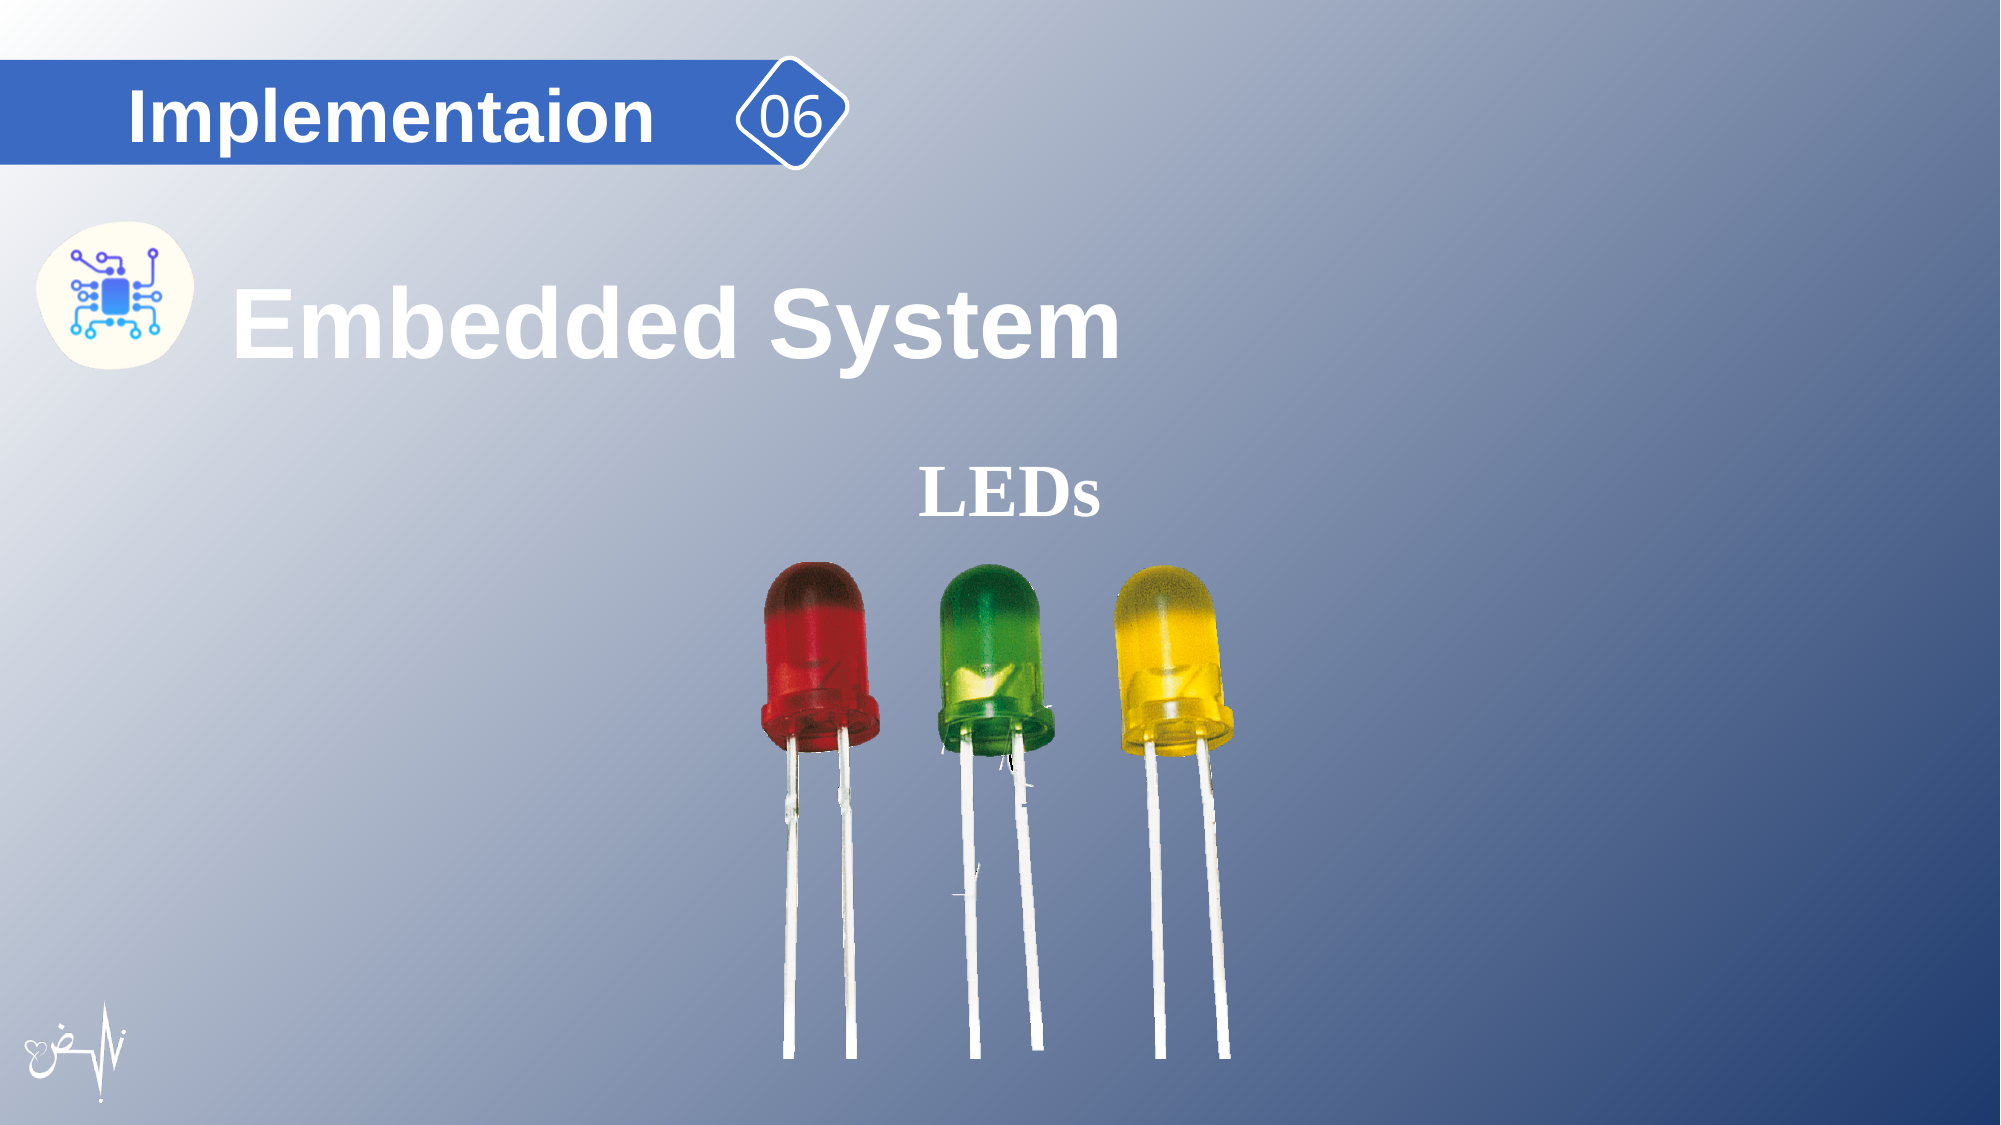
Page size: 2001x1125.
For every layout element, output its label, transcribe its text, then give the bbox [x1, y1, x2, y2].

text_box LEDs [828, 427, 1171, 539]
picture [730, 540, 1270, 1060]
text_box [34, 220, 1241, 389]
text_box Implementaion [0, 59, 778, 165]
picture [10, 987, 141, 1115]
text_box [743, 68, 854, 158]
